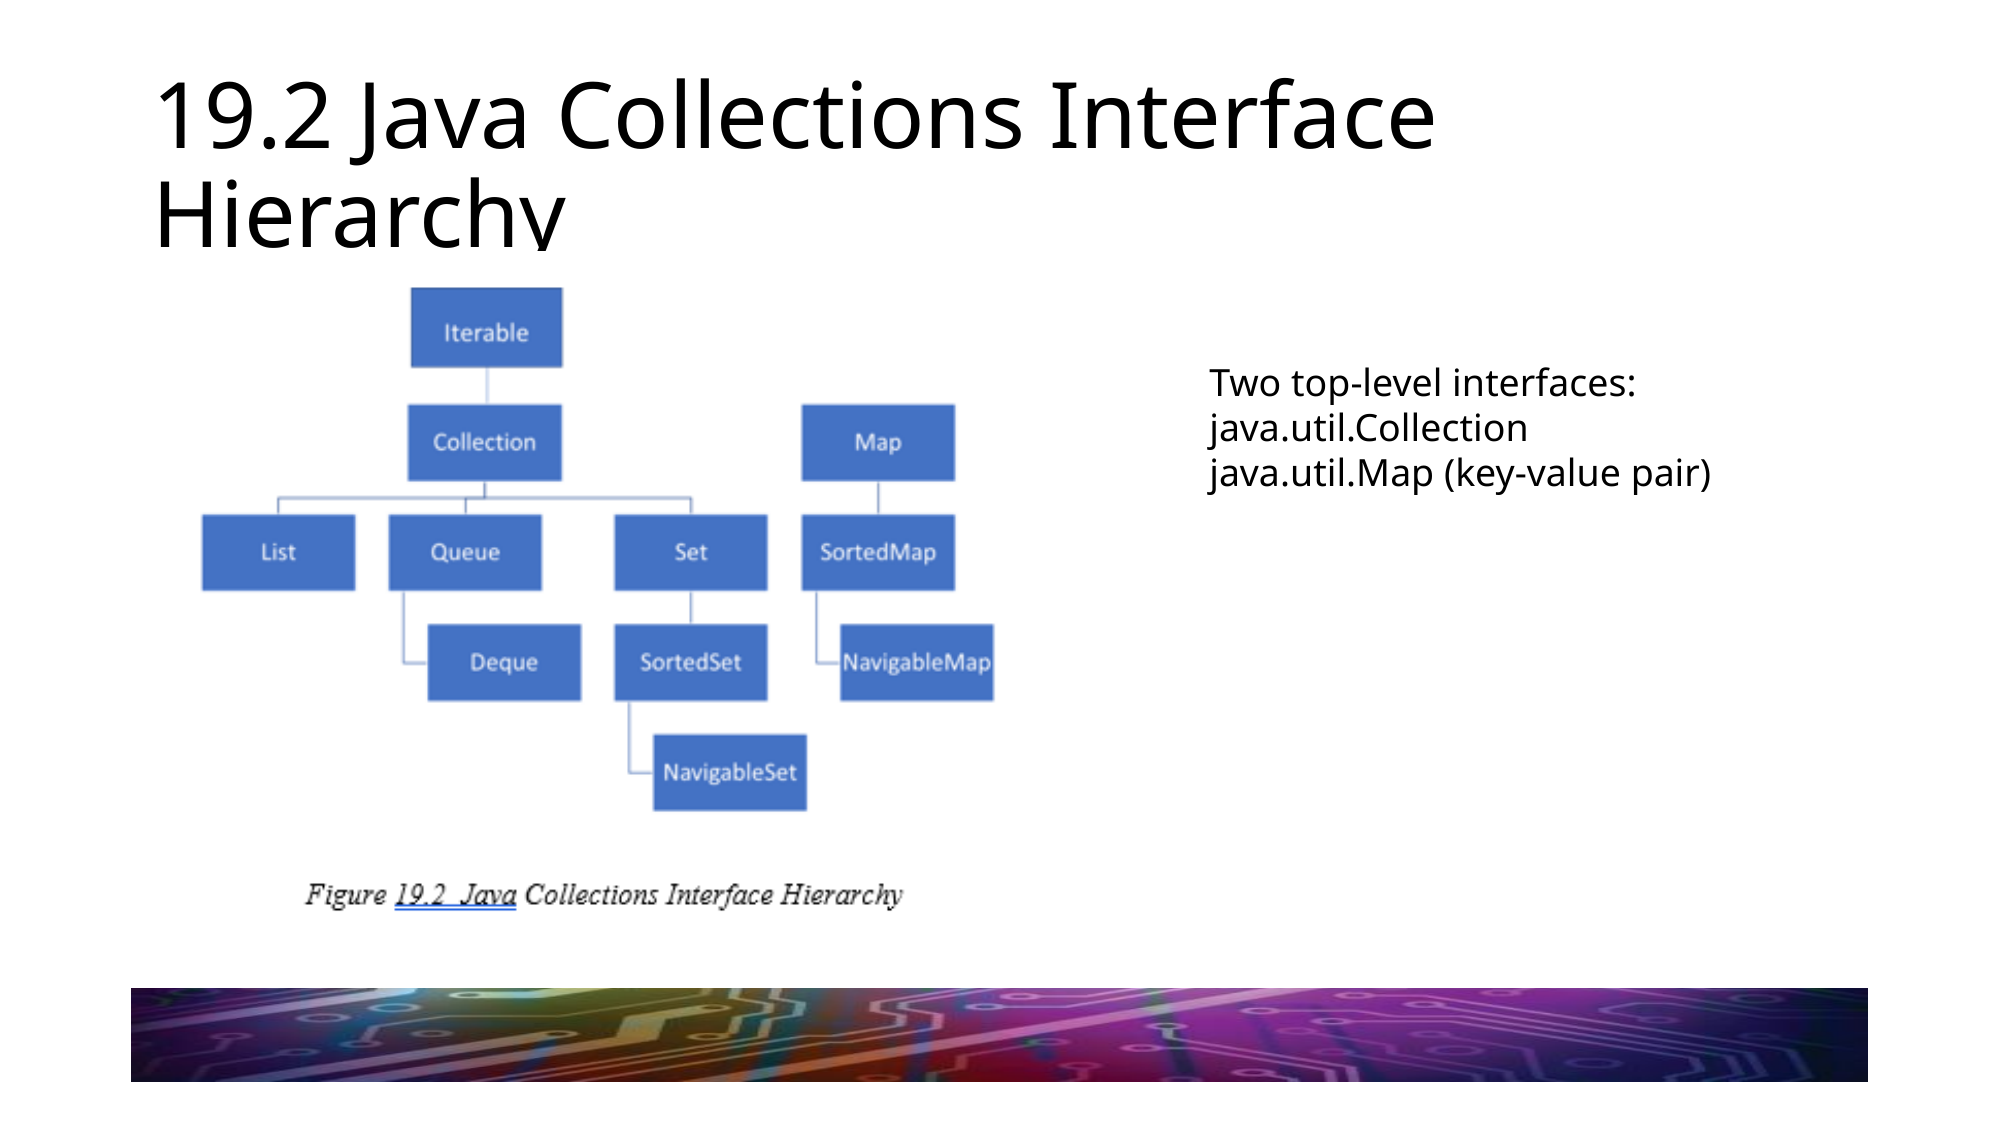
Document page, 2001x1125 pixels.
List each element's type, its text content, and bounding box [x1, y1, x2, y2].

picture [131, 988, 1869, 1083]
title 19.2 Java Collections Interface Hierarchy [137, 59, 1863, 278]
text_box Two top-level interfaces: java.util.Collection java.util.Map (key-value pair) [1194, 351, 1727, 501]
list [122, 251, 1088, 943]
